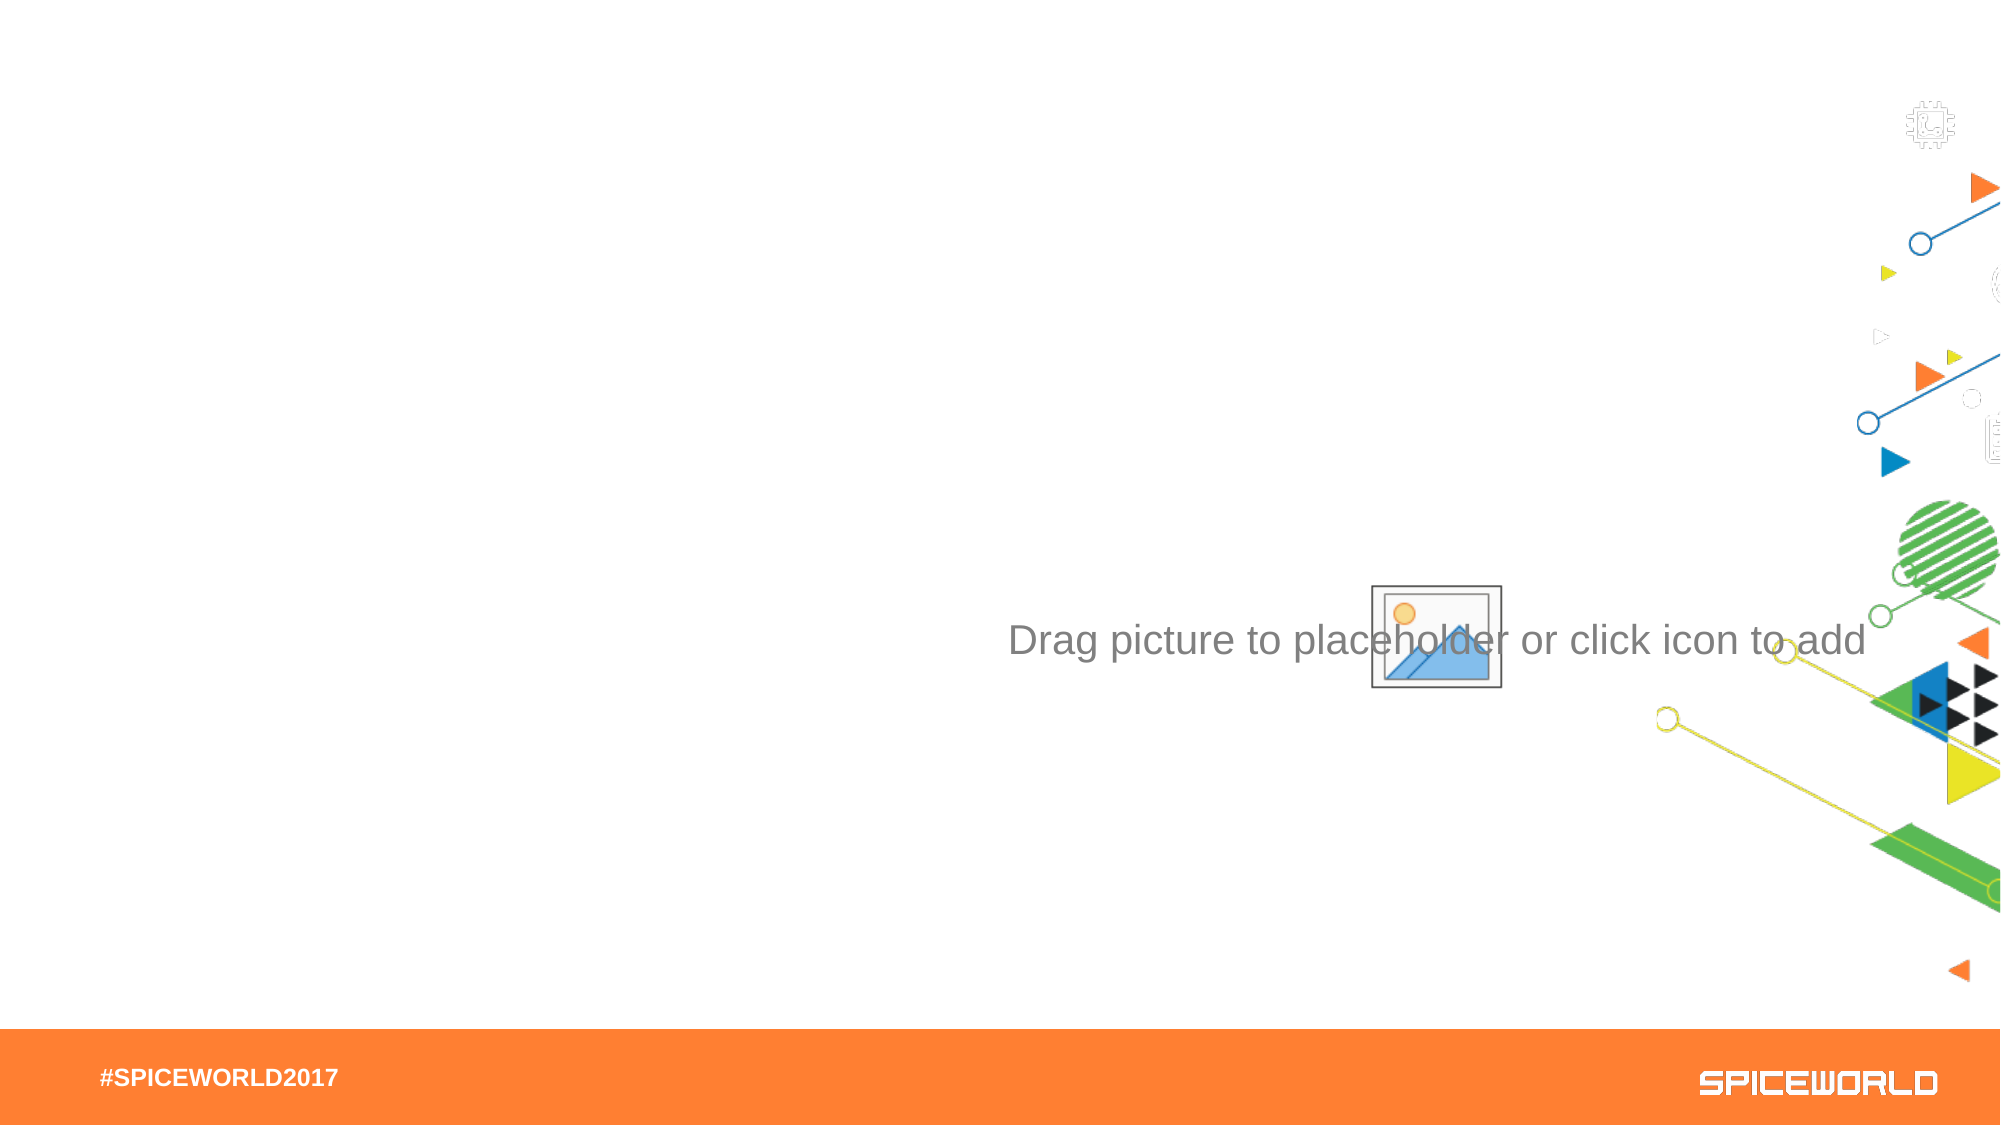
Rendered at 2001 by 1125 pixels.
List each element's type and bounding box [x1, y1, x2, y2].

picture [1037, 299, 1838, 975]
